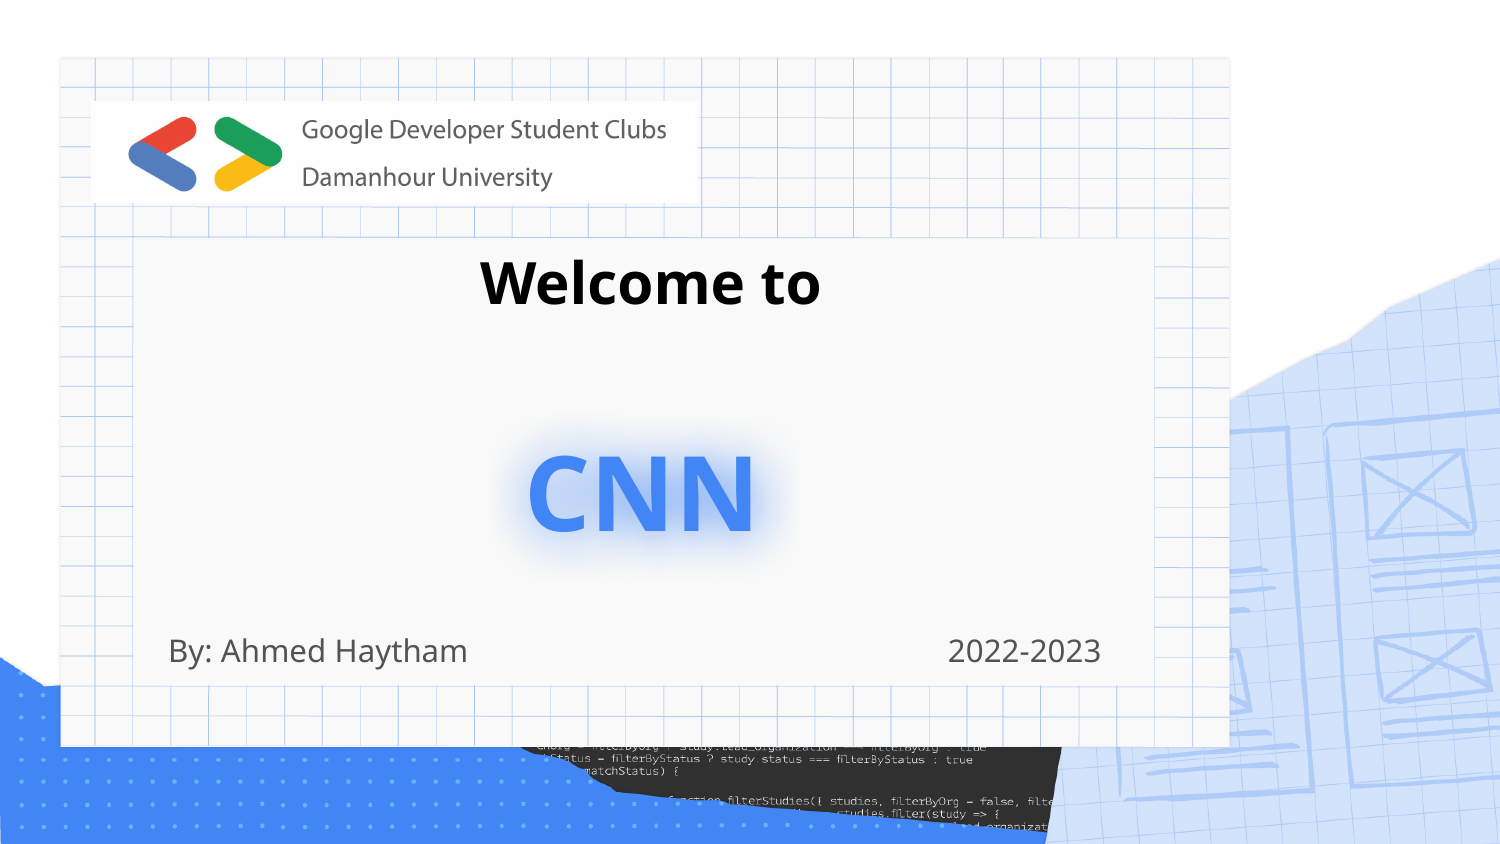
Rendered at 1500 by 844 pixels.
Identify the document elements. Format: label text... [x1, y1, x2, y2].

title Welcome to [186, 240, 1115, 393]
title CNN [518, 421, 783, 575]
subtitle By: Ahmed Haytham [162, 626, 571, 844]
picture [0, 0, 1500, 844]
subtitle 2022-2023 [942, 626, 1133, 844]
